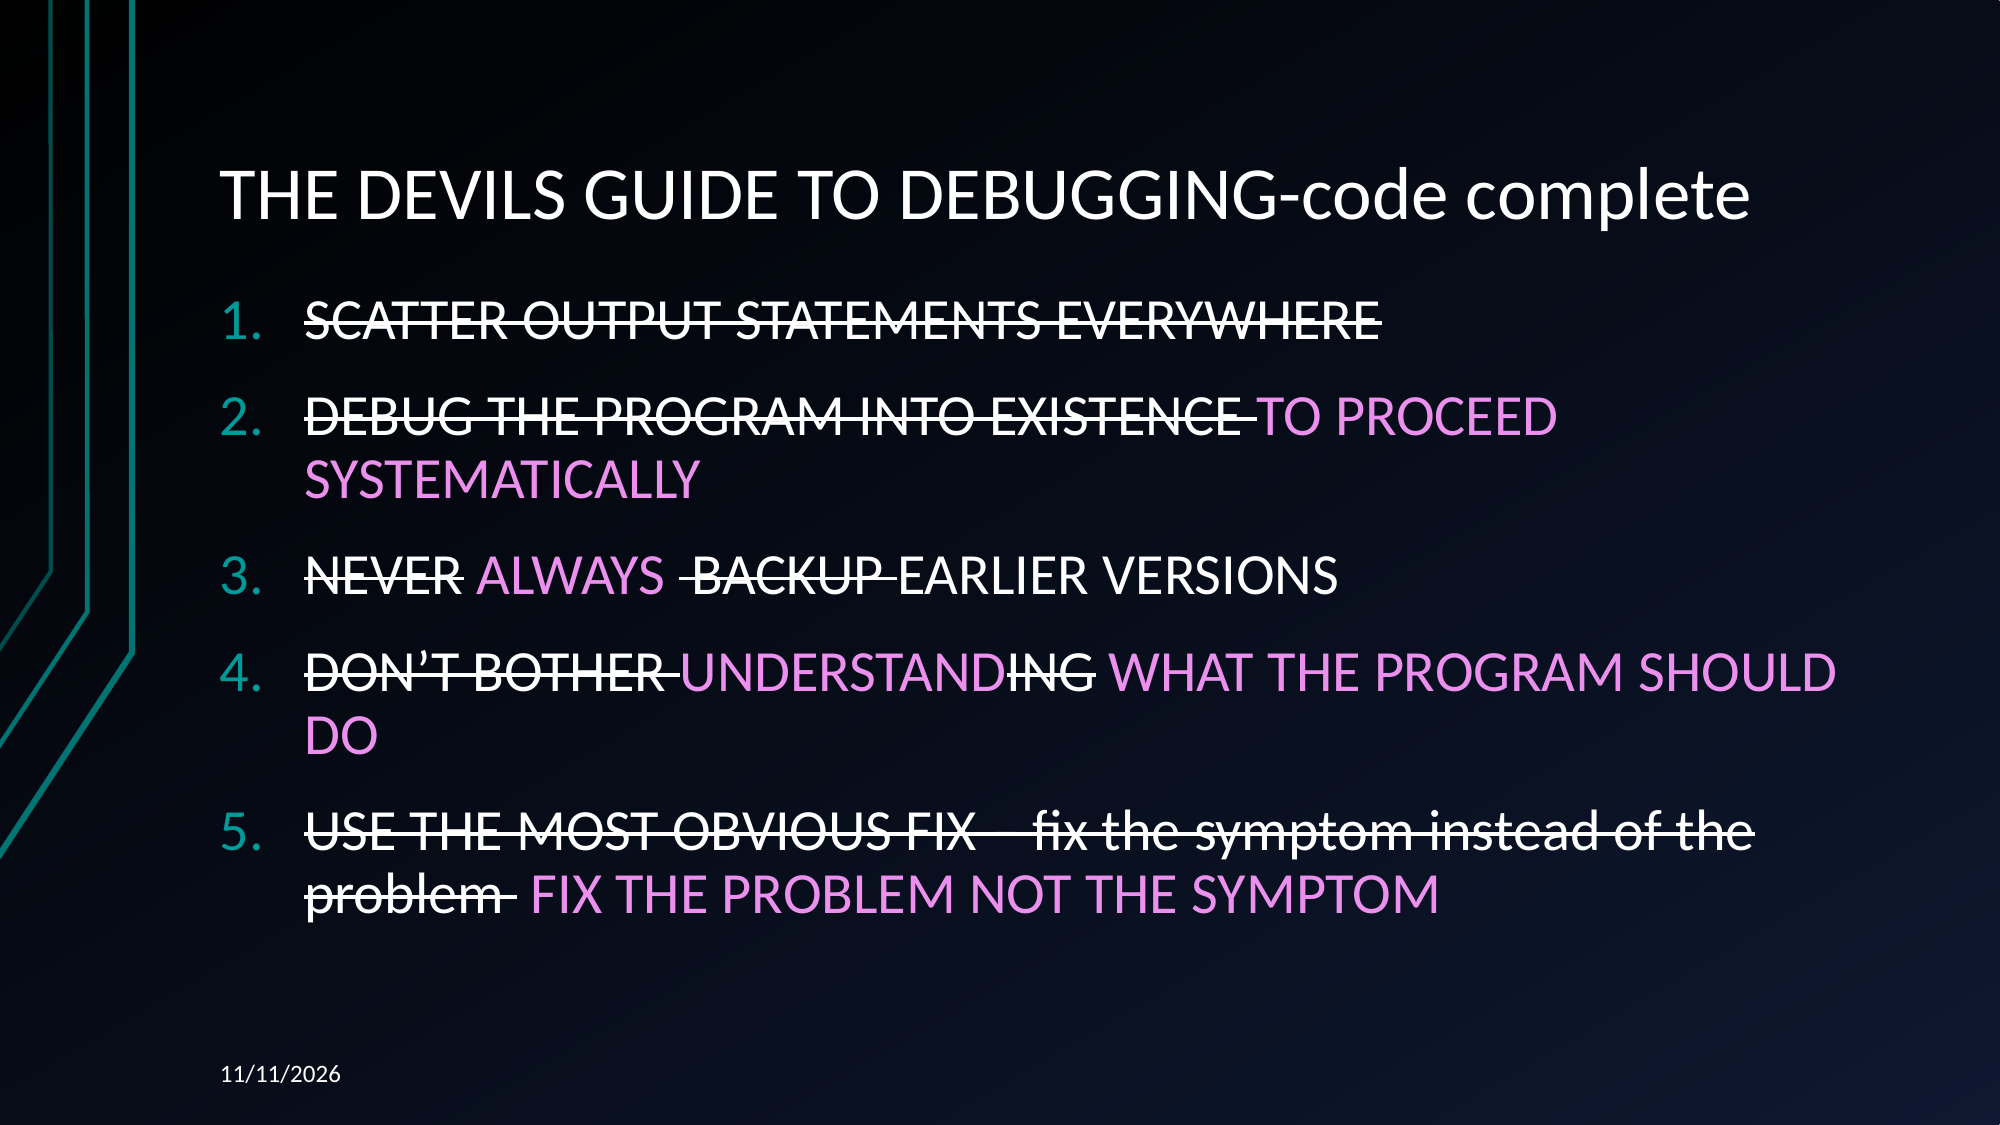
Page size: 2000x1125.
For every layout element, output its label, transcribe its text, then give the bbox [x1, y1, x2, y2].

title THE DEVILS GUIDE TO DEBUGGING-code complete [199, 45, 1900, 246]
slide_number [199, 1042, 567, 1103]
list SCATTER OUTPUT STATEMENTS EVERYWHERE DEBUG THE PROGRAM INTO EXISTENCE TO PROCEED SYSTEMATICALLY NEVER ALWAYS BACKUP EARLIER VERSIONS DON’T BOTHER UNDERSTANDING WHAT THE PROGRAM SHOULD DO USE THE MOST OBVIOUS FIX – fix the symptom instead of the problem FIX THE PROBLEM NOT THE SYMPTOM [199, 279, 1900, 1012]
